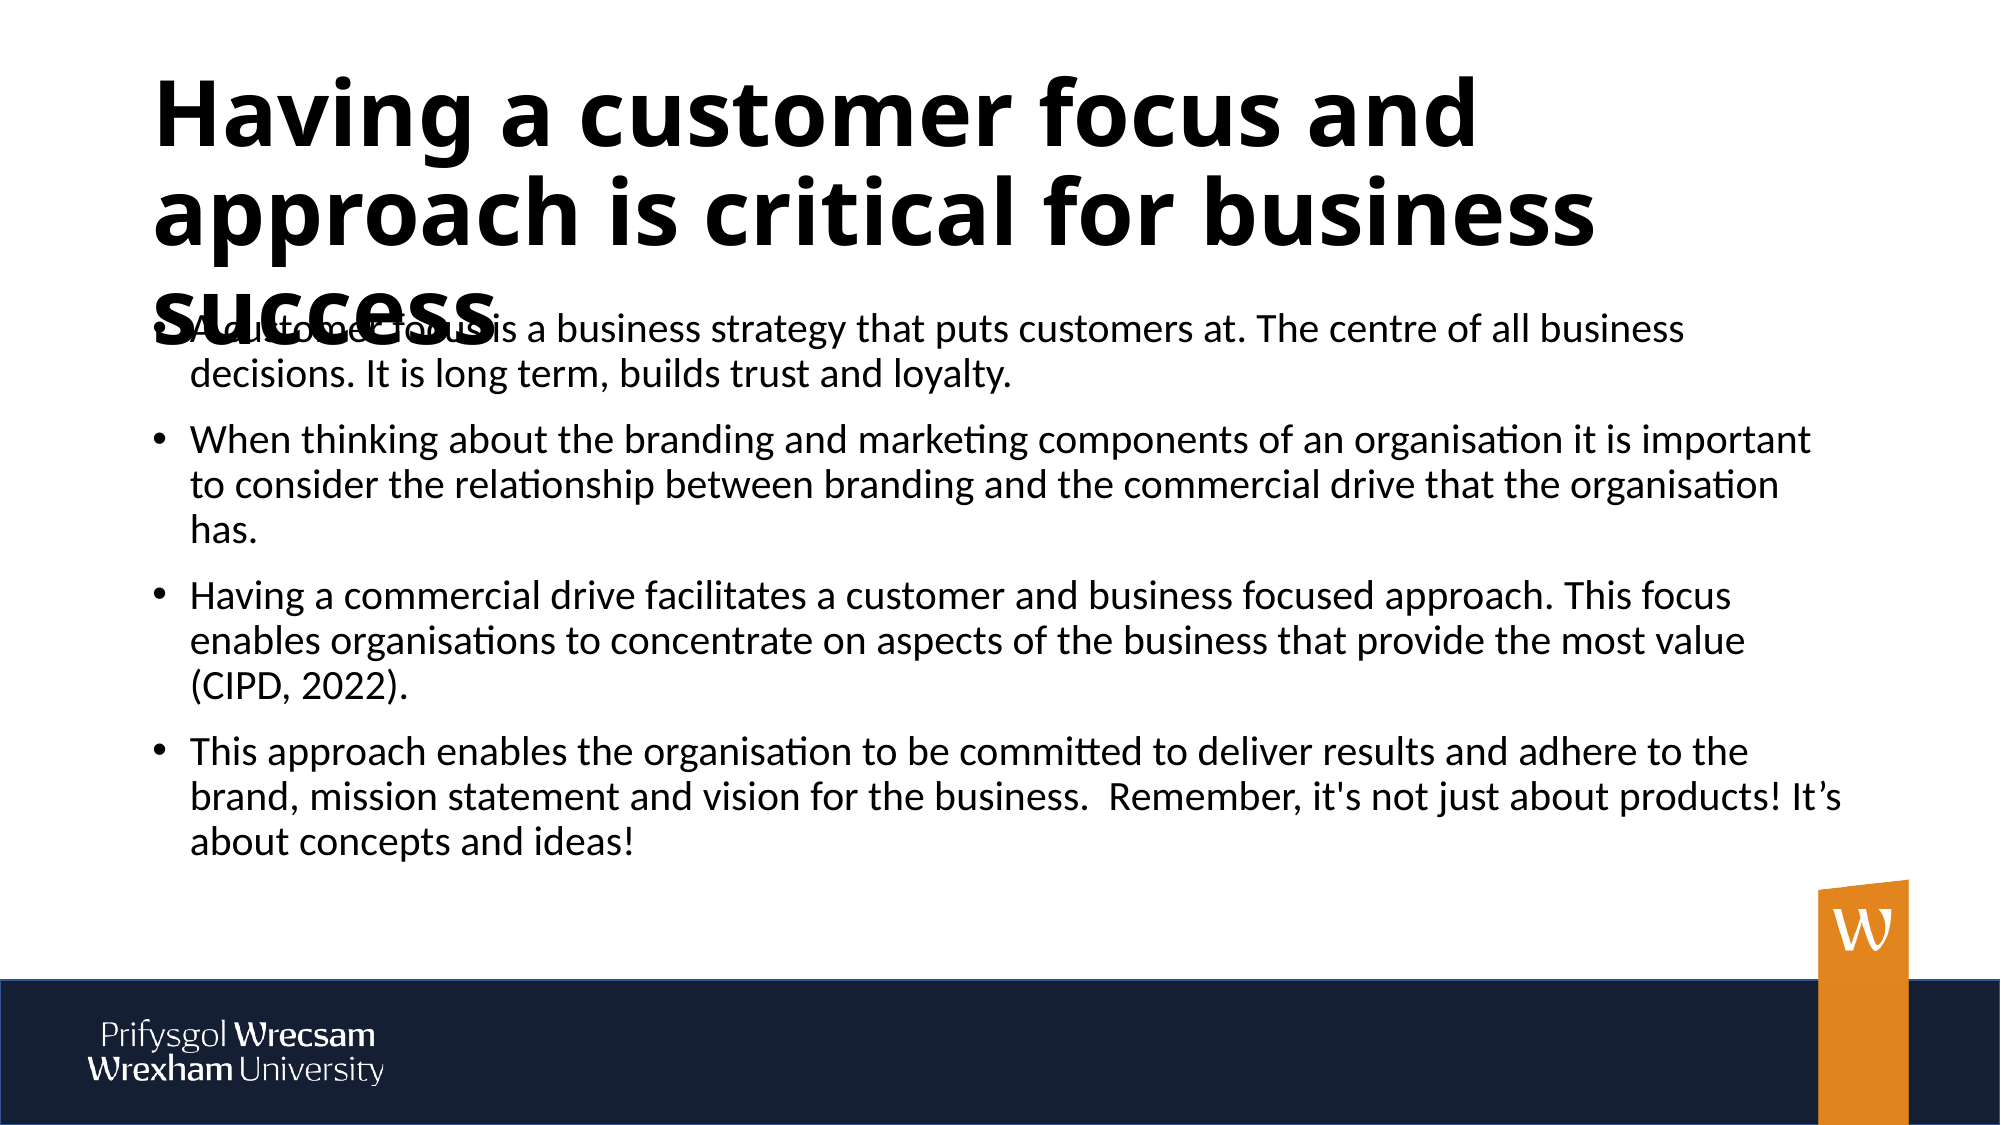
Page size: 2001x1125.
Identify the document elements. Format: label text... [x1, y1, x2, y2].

text_box [0, 979, 1818, 1125]
picture [1818, 879, 1909, 1125]
picture [87, 1019, 384, 1086]
text_box [1909, 979, 2000, 1125]
title Having a customer focus and approach is critical for business success [137, 59, 1863, 278]
list A customer focus is a business strategy that puts customers at. The centre of all business decisions. It is long term, builds trust and loyalty. When thinking about the branding and marketing components of an organisation it is important to consider the relationship between branding and the commercial drive that the organisation has. Having a commercial drive facilitates a customer and business focused approach. This focus enables organisations to concentrate on aspects of the business that provide the most value (CIPD, 2022). This approach enables the organisation to be committed to deliver results and adhere to the brand, mission statement and vision for the business. Remember, it's not just about products! It’s about concepts and ideas! [137, 299, 1863, 1014]
